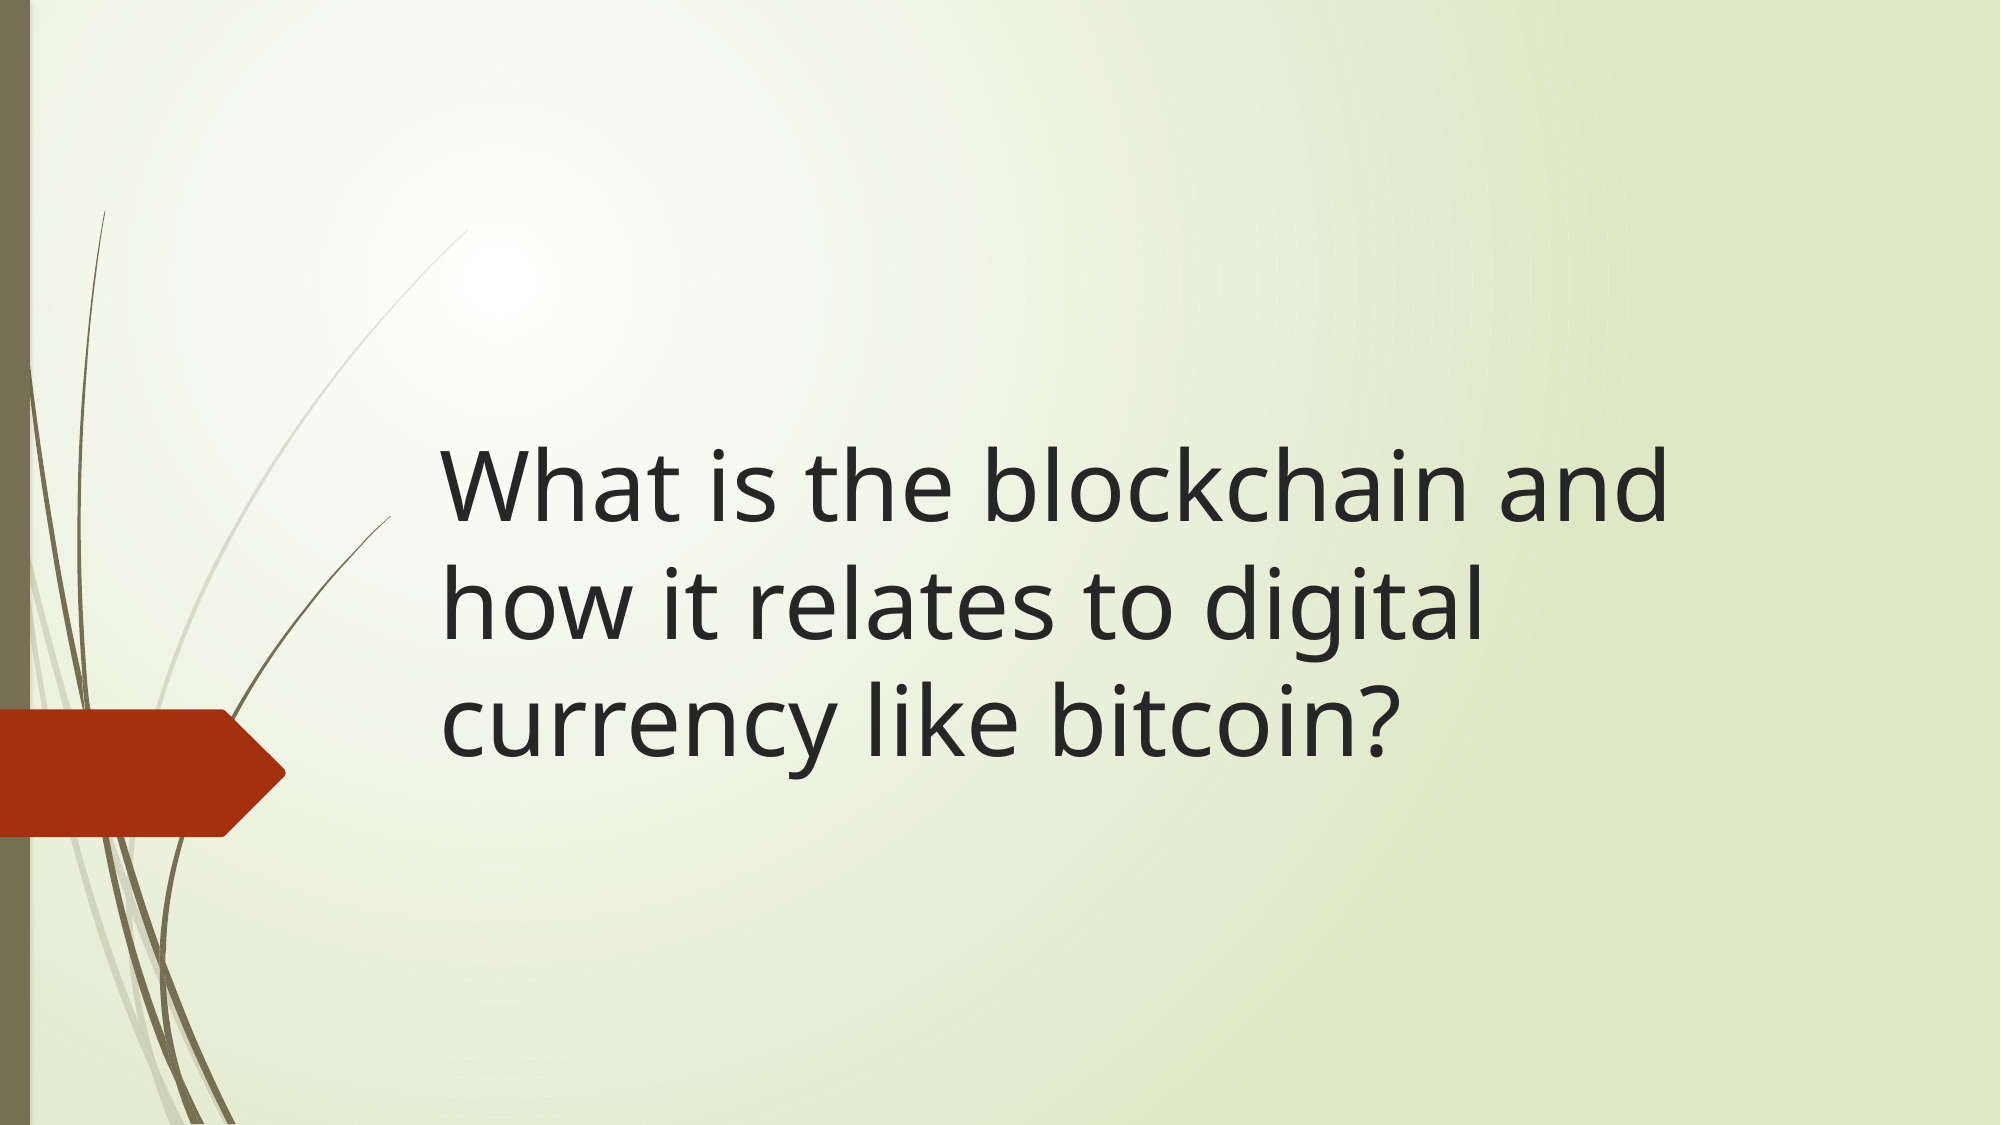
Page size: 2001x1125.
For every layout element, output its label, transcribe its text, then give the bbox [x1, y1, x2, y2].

title What is the blockchain and how it relates to digital currency like bitcoin? [424, 412, 1888, 784]
